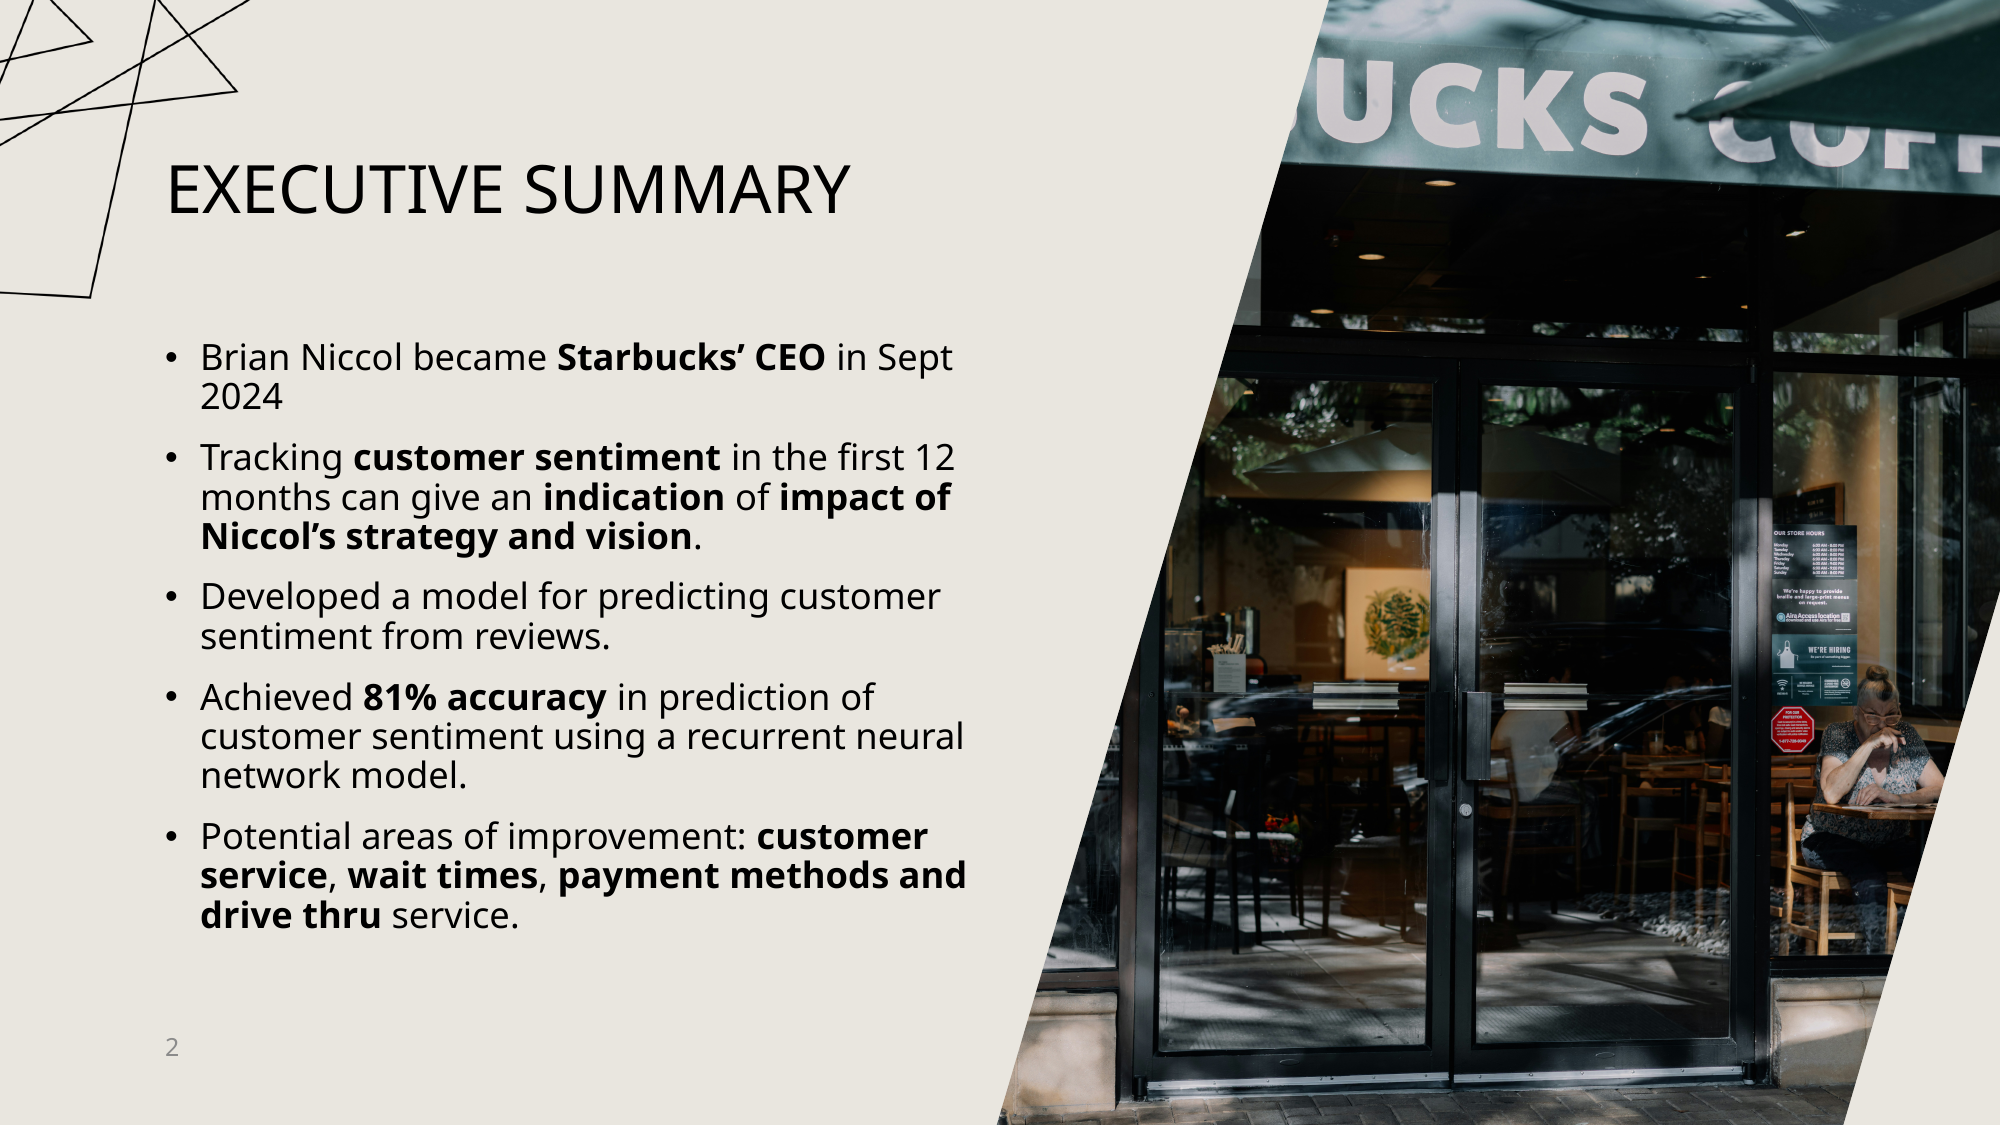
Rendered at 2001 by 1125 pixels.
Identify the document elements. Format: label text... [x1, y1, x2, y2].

picture [0, 0, 274, 311]
picture [996, 0, 2000, 1125]
title Executive summary [150, 73, 996, 311]
list Brian Niccol became Starbucks’ CEO in Sept 2024 Tracking customer sentiment in the first 12 months can give an indication of impact of Niccol’s strategy and vision. Developed a model for predicting customer sentiment from reviews. Achieved 81% accuracy in prediction of customer sentiment using a recurrent neural network model. Potential areas of improvement: customer service, wait times, payment methods and drive thru service. [150, 331, 996, 947]
slide_number 2 [150, 1024, 254, 1074]
